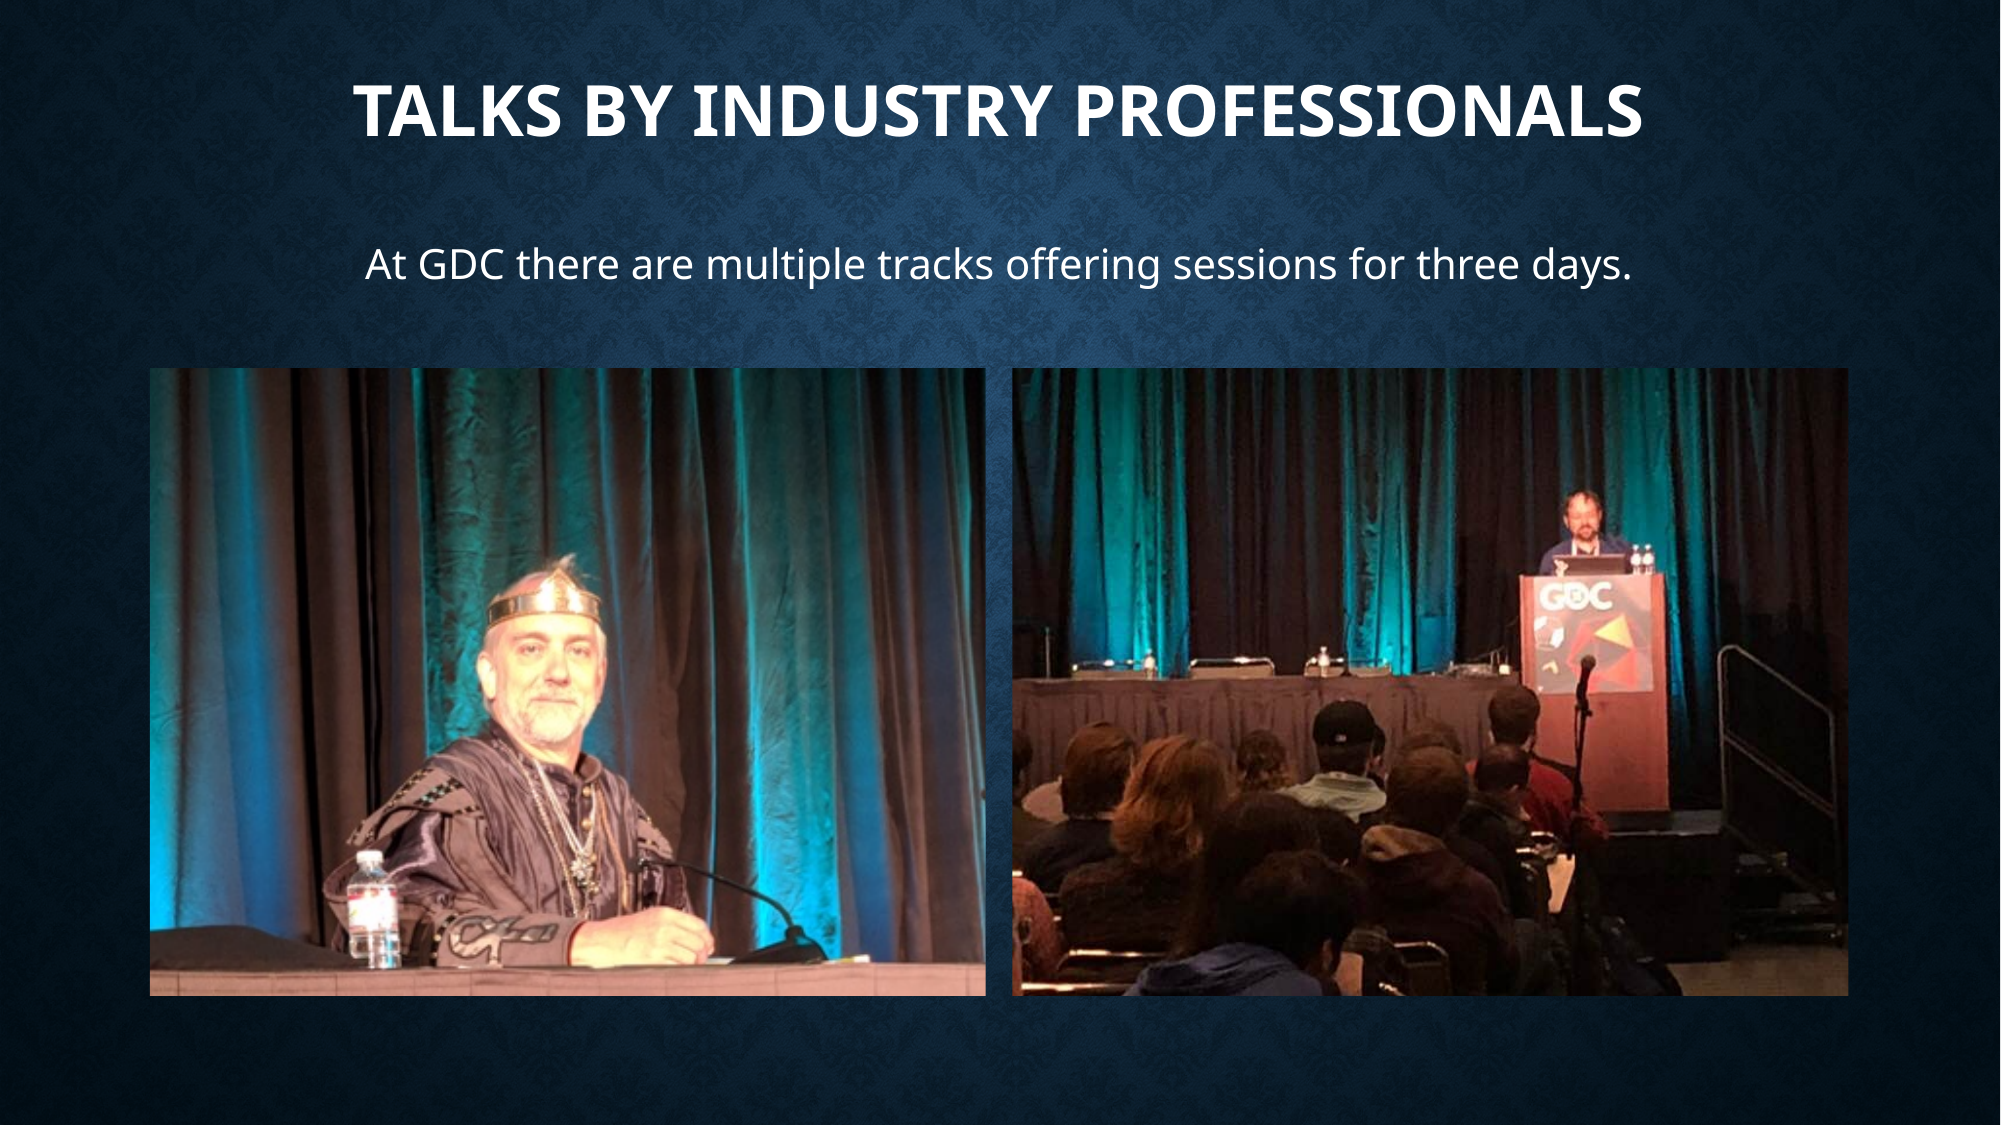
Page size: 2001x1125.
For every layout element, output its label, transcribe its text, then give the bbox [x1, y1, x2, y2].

picture [149, 368, 987, 996]
list At GDC there are multiple tracks offering sessions for three days. [335, 219, 1663, 305]
title Talks by Industry Professionals [149, 43, 1849, 184]
picture [1011, 368, 1849, 996]
